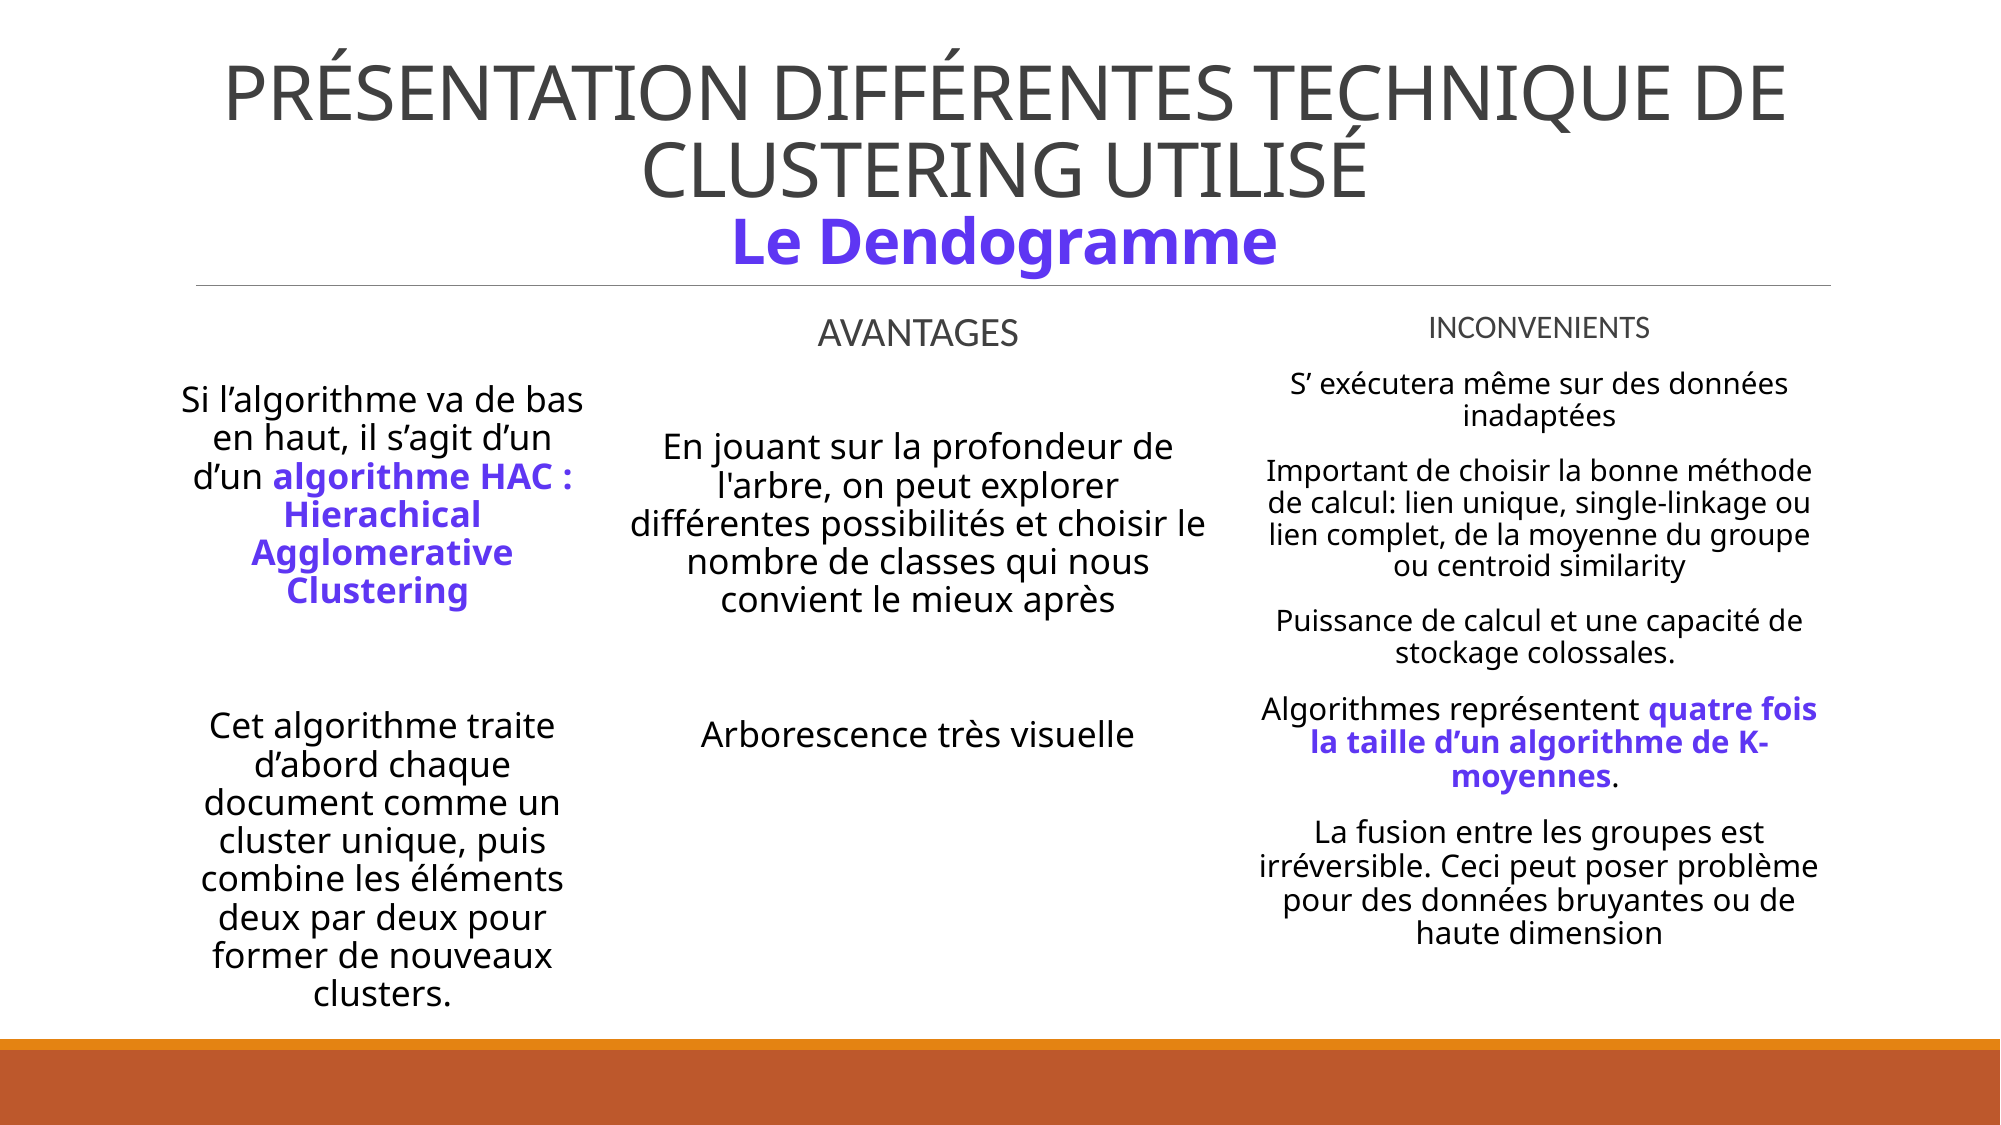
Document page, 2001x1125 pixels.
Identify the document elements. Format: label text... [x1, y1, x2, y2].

list INCONVENIENTS S’ exécutera même sur des données inadaptées Important de choisir la bonne méthode de calcul: lien unique, single-linkage ou lien complet, de la moyenne du groupe ou centroid similarity Puissance de calcul et une capacité de stockage colossales. Algorithmes représentent quatre fois la taille d’un algorithme de K-moyennes. La fusion entre les groupes est irréversible. Ceci peut poser problème pour des données bruyantes ou de haute dimension [1236, 302, 1830, 963]
text_box AVANTAGES En jouant sur la profondeur de l'arbre, on peut explorer différentes possibilités et choisir le nombre de classes qui nous convient le mieux après Arborescence très visuelle [613, 302, 1208, 963]
list Si l’algorithme va de bas en haut, il s’agit d’un d’un algorithme HAC : Hierachical Agglomerative Clustering Cet algorithme traite d’abord chaque document comme un cluster unique, puis combine les éléments deux par deux pour former de nouveaux clusters. [180, 302, 586, 963]
title PRÉSENTATION DIFFÉRENTES TECHNIQUE DE CLUSTERING UTILISÉ Le Dendogramme [180, 47, 1830, 285]
